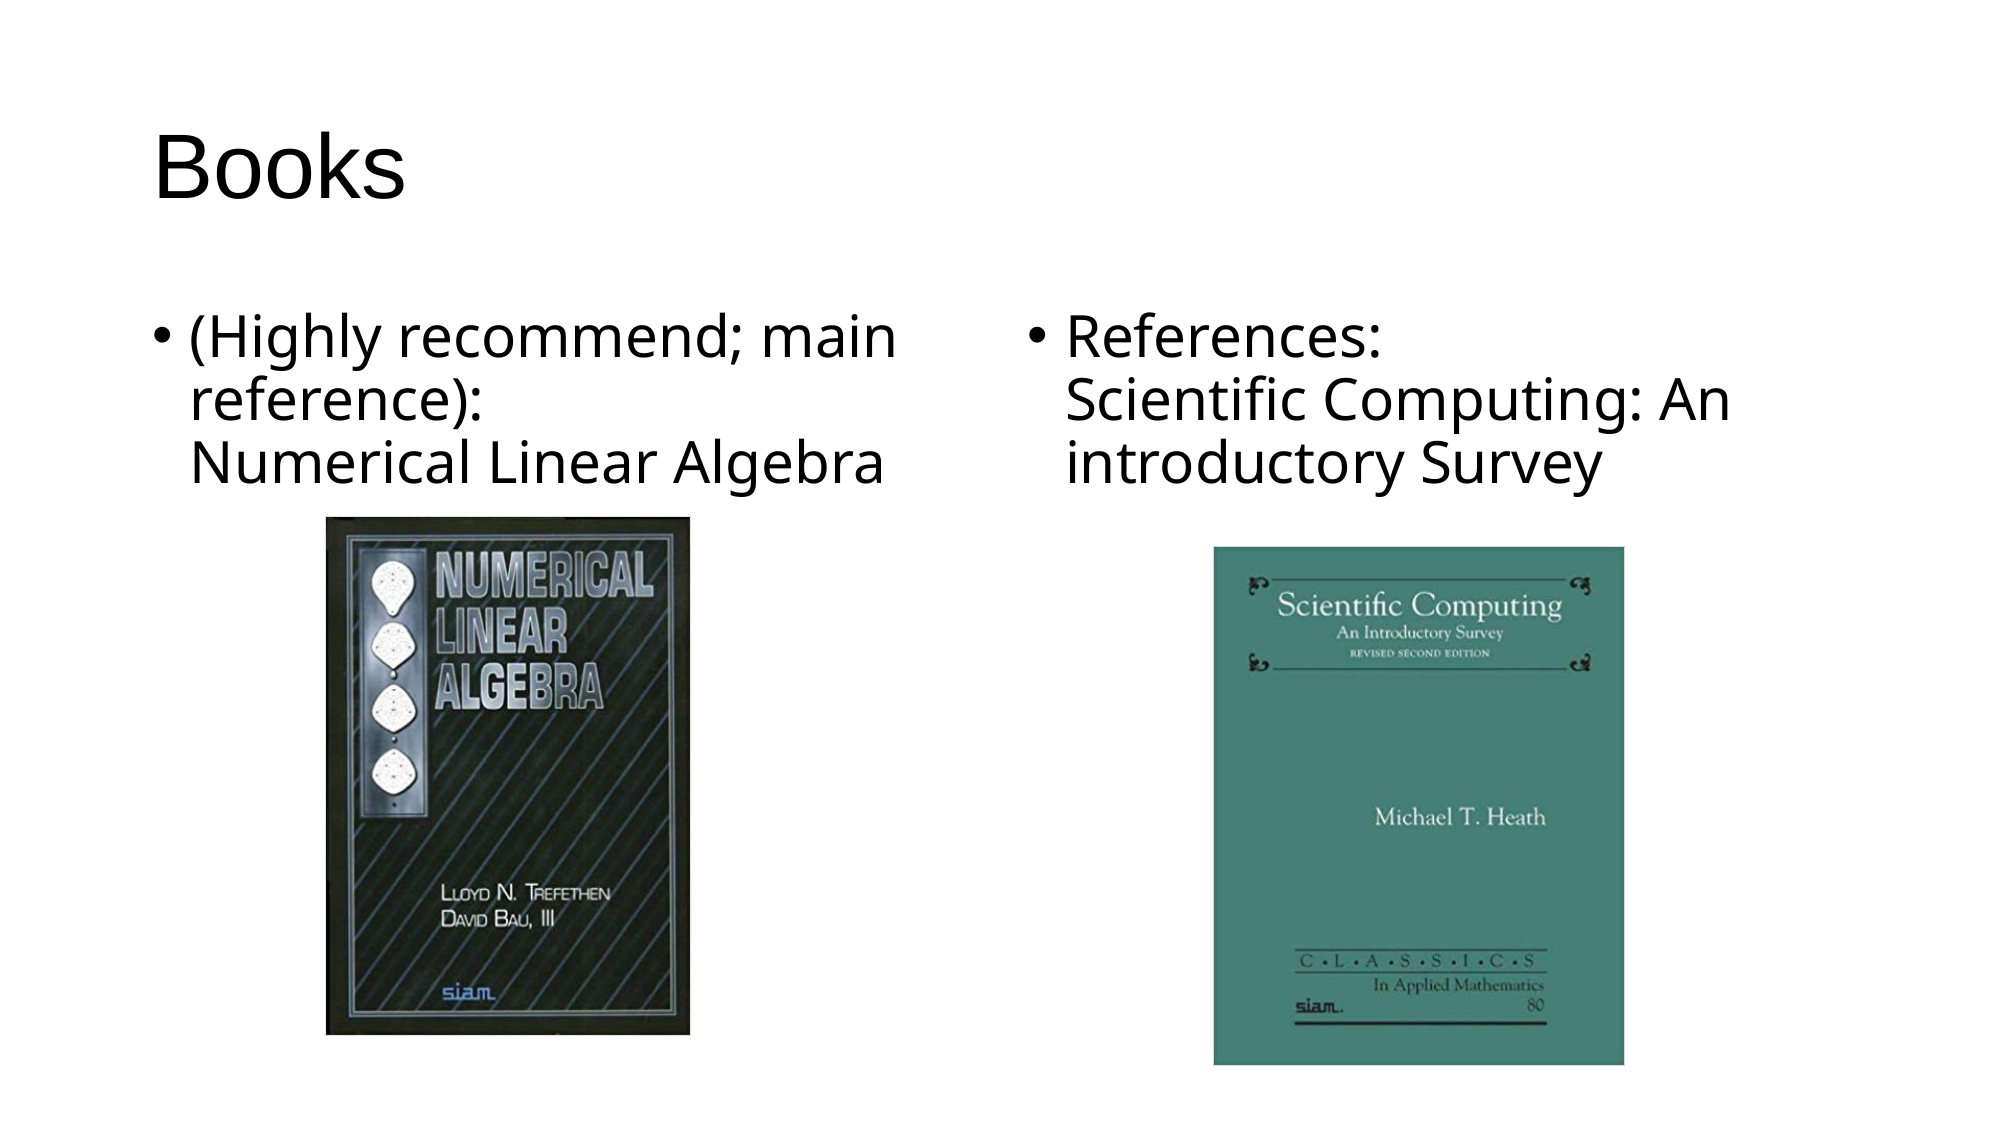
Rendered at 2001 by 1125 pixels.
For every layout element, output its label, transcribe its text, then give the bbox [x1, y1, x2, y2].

picture [1213, 546, 1625, 1066]
list (Highly recommend; main reference): Numerical Linear Algebra [137, 299, 988, 1014]
title Books [137, 59, 1863, 278]
picture [325, 516, 691, 1036]
list References: Scientific Computing: An introductory Survey [1012, 299, 1863, 1014]
